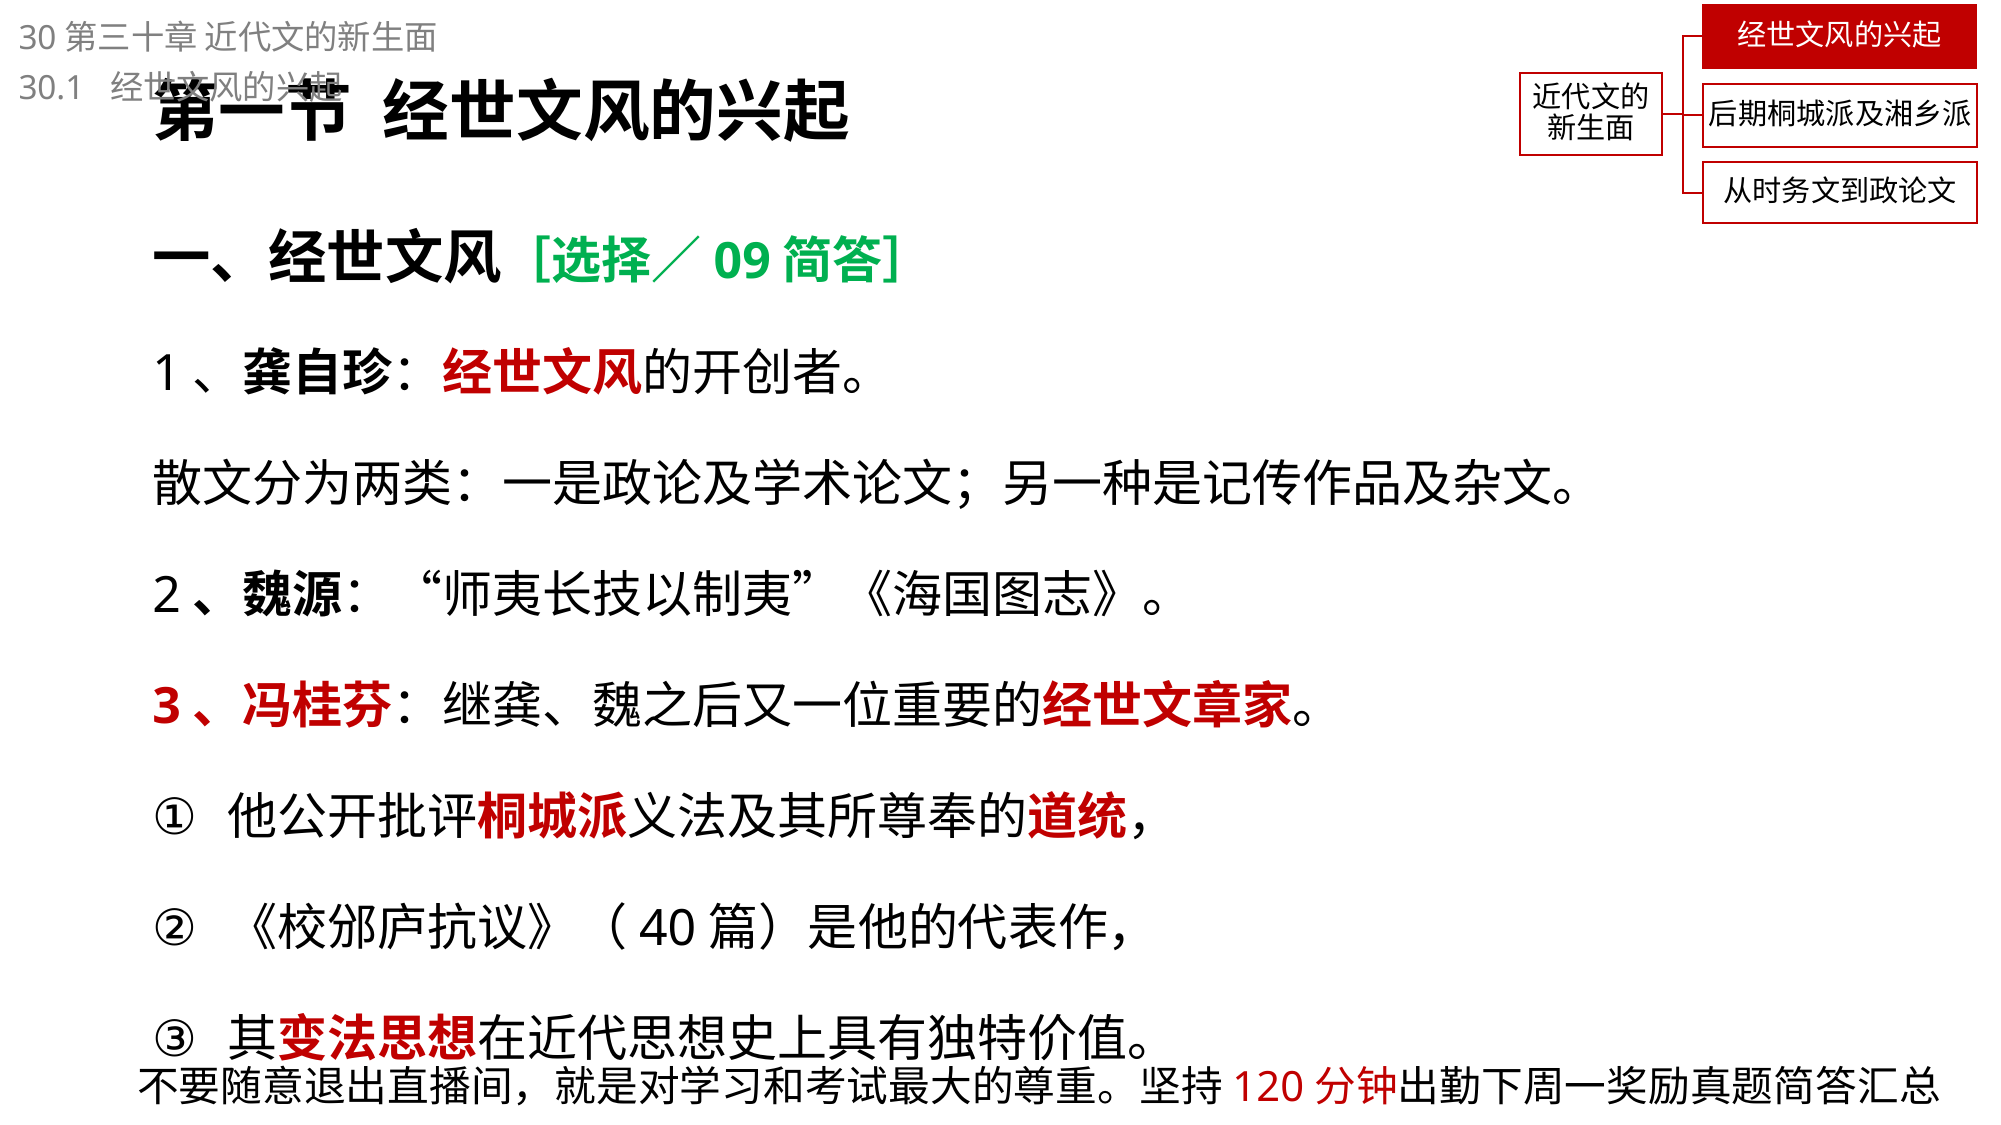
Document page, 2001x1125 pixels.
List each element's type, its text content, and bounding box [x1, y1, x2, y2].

text_box 30第三十章 近代文的新生面 [3, 8, 874, 64]
title 第一节 经世文风的兴起 [137, 60, 1497, 167]
list 一、经世文风［选择／09简答］ 1、龚自珍：经世文风的开创者。 散文分为两类：一是政论及学术论文；另一种是记传作品及杂文。 2、魏源：“师夷长技以制夷”《海国图志》。 3、冯桂芬：继龚、魏之后又一位重要的经世文章家。 他公开批评桐城派义法及其所尊奉的道统， 《校邠庐抗议》（40篇）是他的代表作， 其变法思想在近代思想史上具有独特价值。 [137, 177, 2000, 1089]
text_box 30.1 经世文风的兴起 [3, 64, 874, 114]
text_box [1497, 0, 2000, 280]
